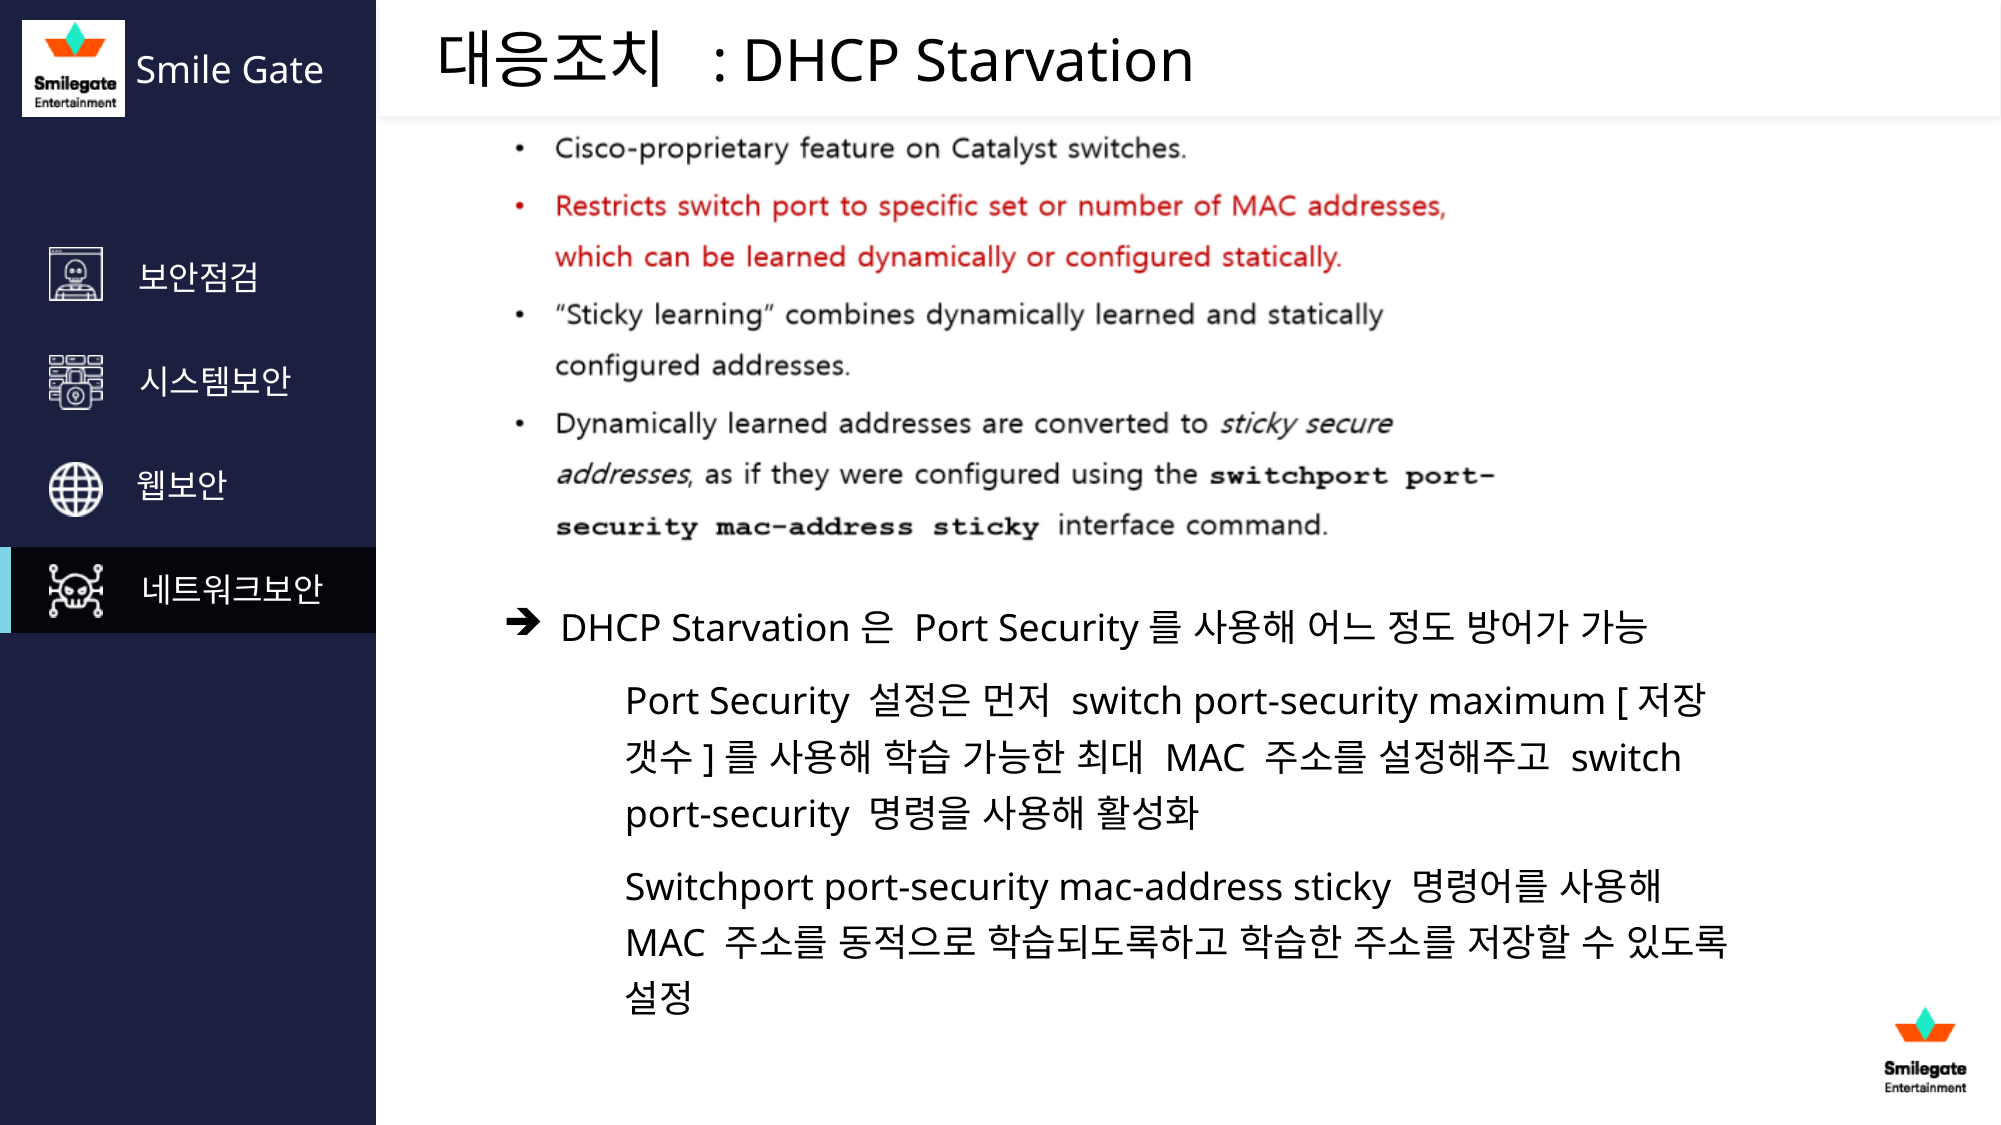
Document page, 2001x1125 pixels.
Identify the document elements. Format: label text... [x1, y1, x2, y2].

picture [49, 462, 103, 517]
picture [22, 20, 125, 117]
picture [49, 355, 103, 410]
text_box DHCP Starvation은 Port Security를 사용해 어느 정도 방어가 가능 Port Security 설정은 먼저 switch port-security maximum [저장 갯수]를 사용해 학습 가능한 최대 MAC 주소를 설정해주고 switch port-security 명령을 사용해 활성화 Switchport port-security mac-address sticky 명령어를 사용해 MAC 주소를 동적으로 학습되도록하고 학습한 주소를 저장할 수 있도록 설정 [488, 593, 1772, 1028]
text_box : DHCP Starvation [697, 15, 2000, 101]
picture [49, 564, 103, 618]
picture [504, 127, 1507, 580]
picture [1872, 1005, 1975, 1102]
picture [49, 247, 103, 301]
